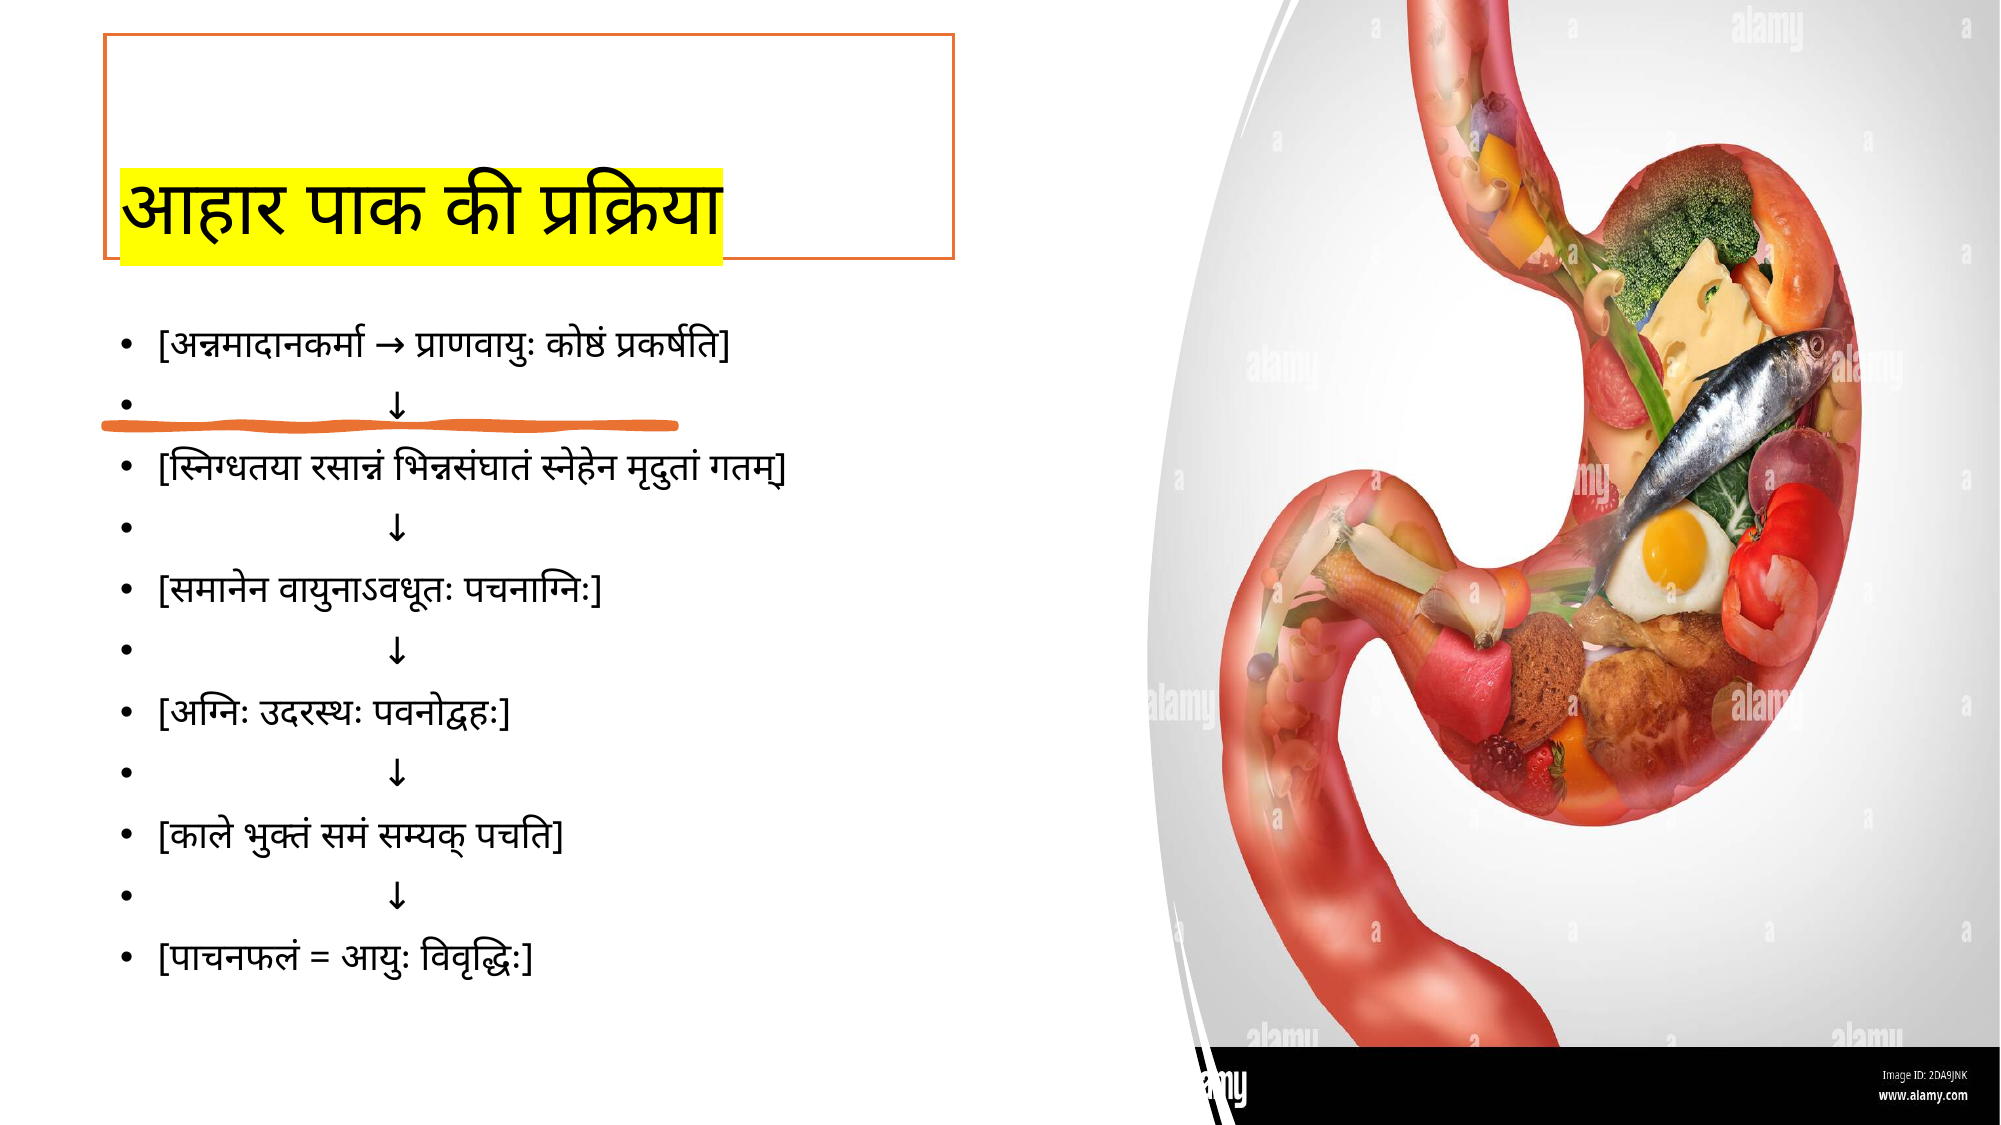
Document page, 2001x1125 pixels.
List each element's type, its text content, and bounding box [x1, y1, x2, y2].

list [अन्नमादानकर्मा → प्राणवायुः कोष्ठं प्रकर्षति] ↓ [स्निग्धतया रसान्नं भिन्नसंघातं स्नेहेन मृदुतां गतम्] ↓ [समानेन वायुनाऽवधूतः पचनाग्निः] ↓ [अग्निः उदरस्थः पवनोद्वहः] ↓ [काले भुक्तं समं सम्यक् पचति] ↓ [पाचनफलं = आयुः विवृद्धिः] [105, 317, 865, 807]
text_box [0, 0, 1146, 1125]
text_box आहार पाक की प्रक्रिया​ [103, 33, 955, 260]
picture [1146, 0, 2000, 1125]
